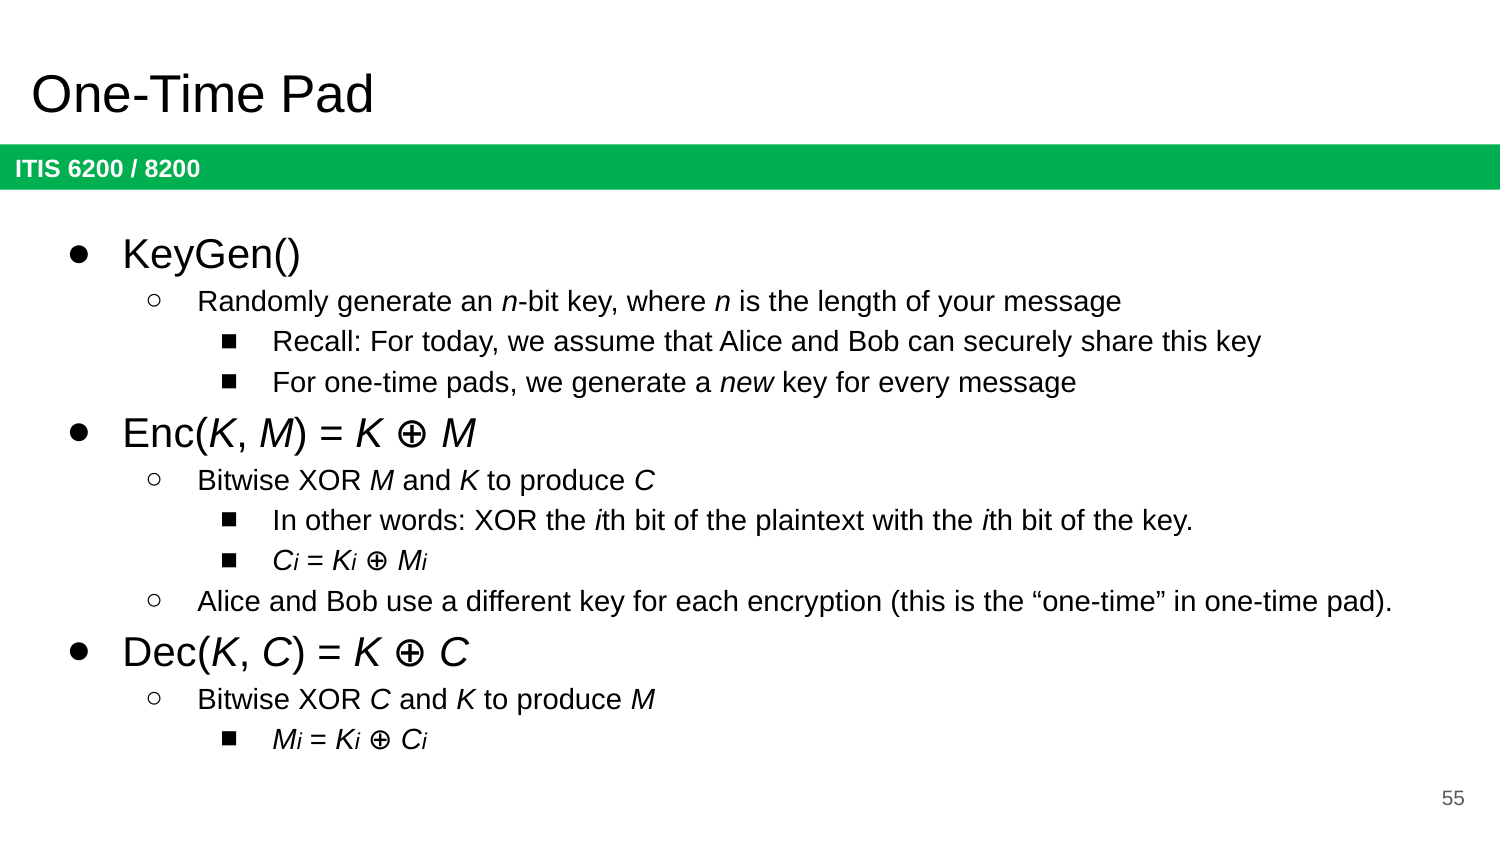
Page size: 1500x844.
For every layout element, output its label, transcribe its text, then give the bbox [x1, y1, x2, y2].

list KeyGen() Randomly generate an n-bit key, where n is the length of your message Recall: For today, we assume that Alice and Bob can securely share this key For one-time pads, we generate a new key for every message Enc(K, M) = K ⊕ M Bitwise XOR M and K to produce C In other words: XOR the ith bit of the plaintext with the ith bit of the key. Ci = Ki ⊕ Mi Alice and Bob use a different key for each encryption (this is the “one-time” in one-time pad). Dec(K, C) = K ⊕ C Bitwise XOR C and K to produce M Mi = Ki ⊕ Ci [32, 204, 1431, 823]
slide_number 55 [1389, 764, 1480, 830]
title One-Time Pad [16, 44, 1415, 139]
